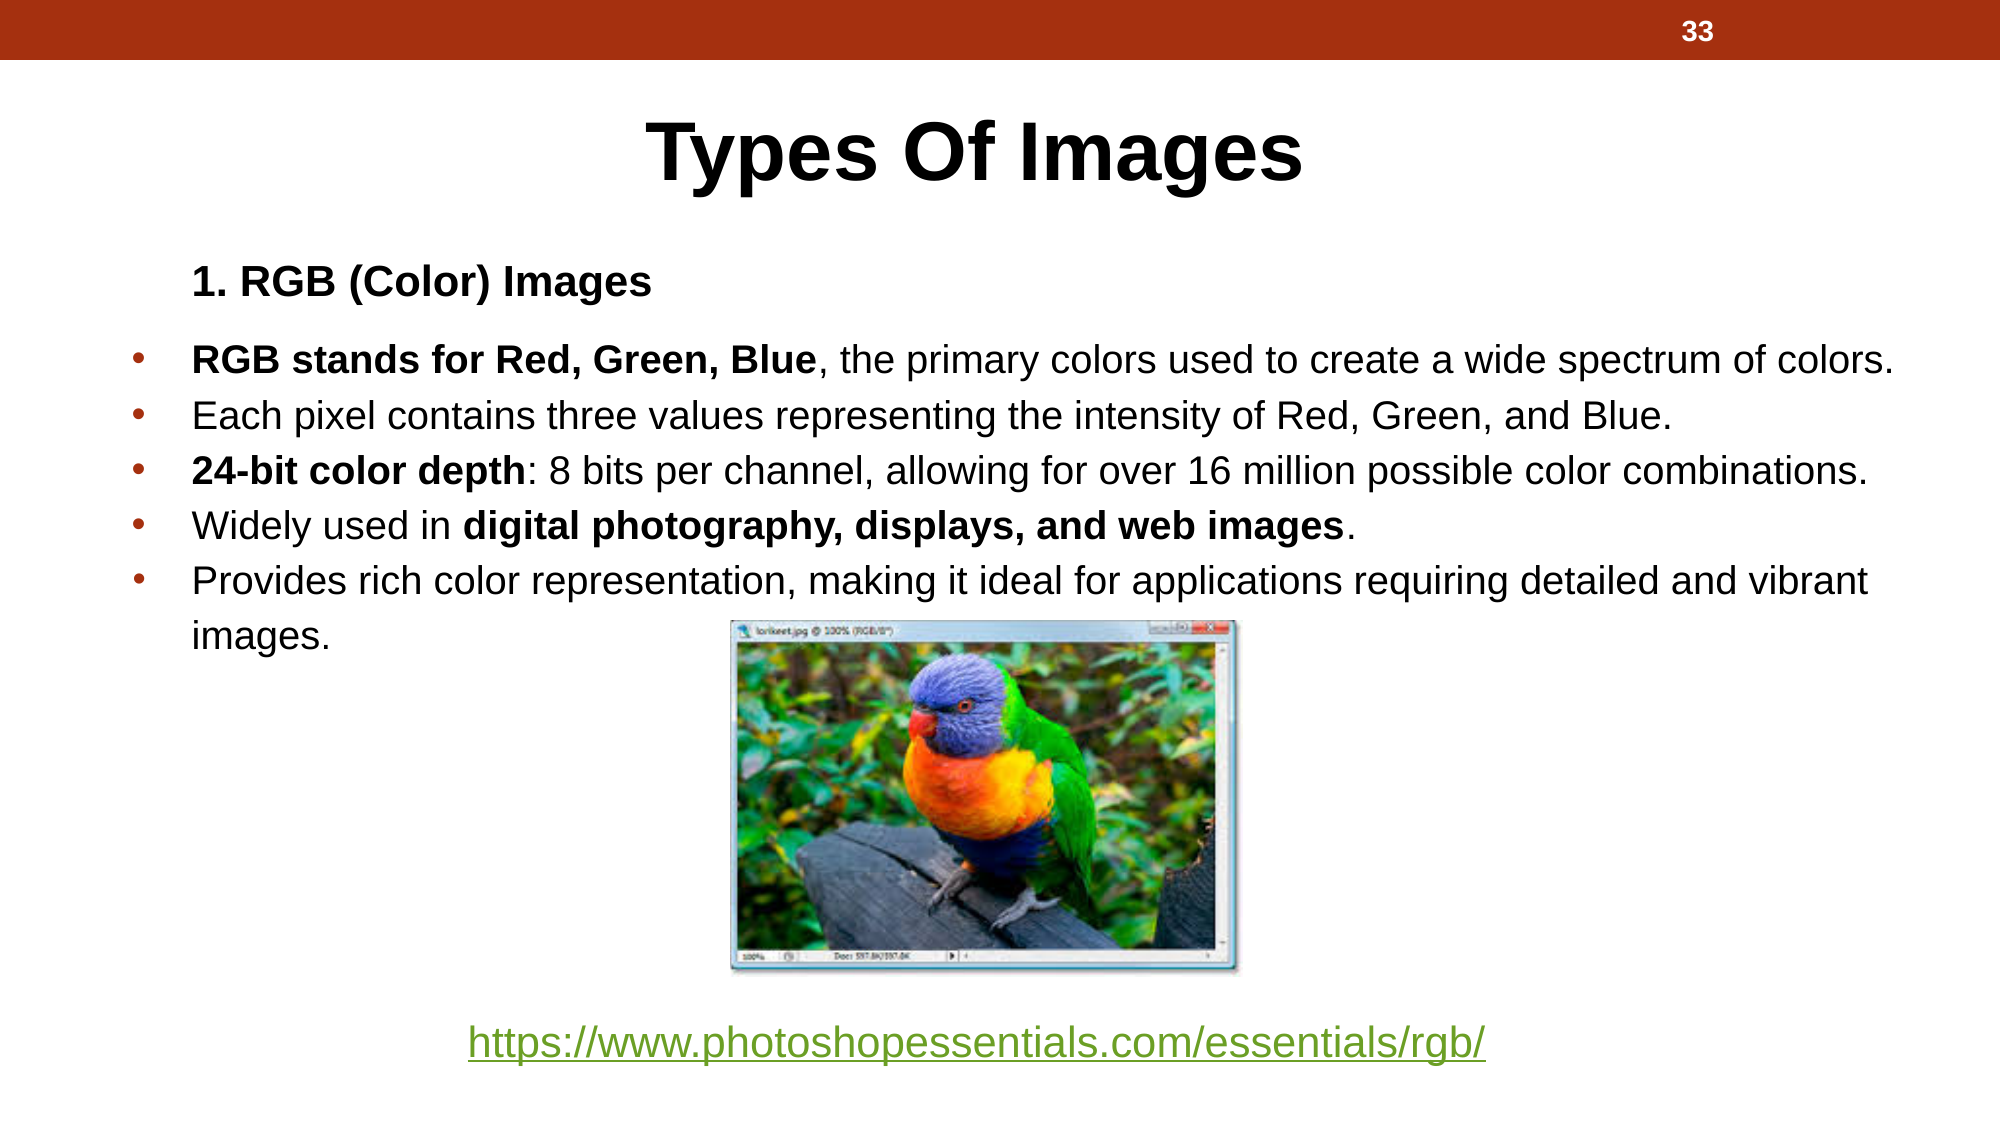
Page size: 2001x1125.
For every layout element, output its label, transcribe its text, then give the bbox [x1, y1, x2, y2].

slide_number 33 [1666, 3, 1900, 57]
picture [730, 620, 1244, 977]
list 1. RGB (Color) Images RGB stands for Red, Green, Blue, the primary colors used to create a wide spectrum of colors. Each pixel contains three values representing the intensity of Red, Green, and Blue. 24-bit color depth: 8 bits per channel, allowing for over 16 million possible color combinations. Widely used in digital photography, displays, and web images. Provides rich color representation, making it ideal for applications requiring detailed and vibrant images. https://www.photoshopessentials.com/essentials/rgb/ [99, 237, 1942, 1114]
title Types Of Images [86, 83, 1887, 211]
